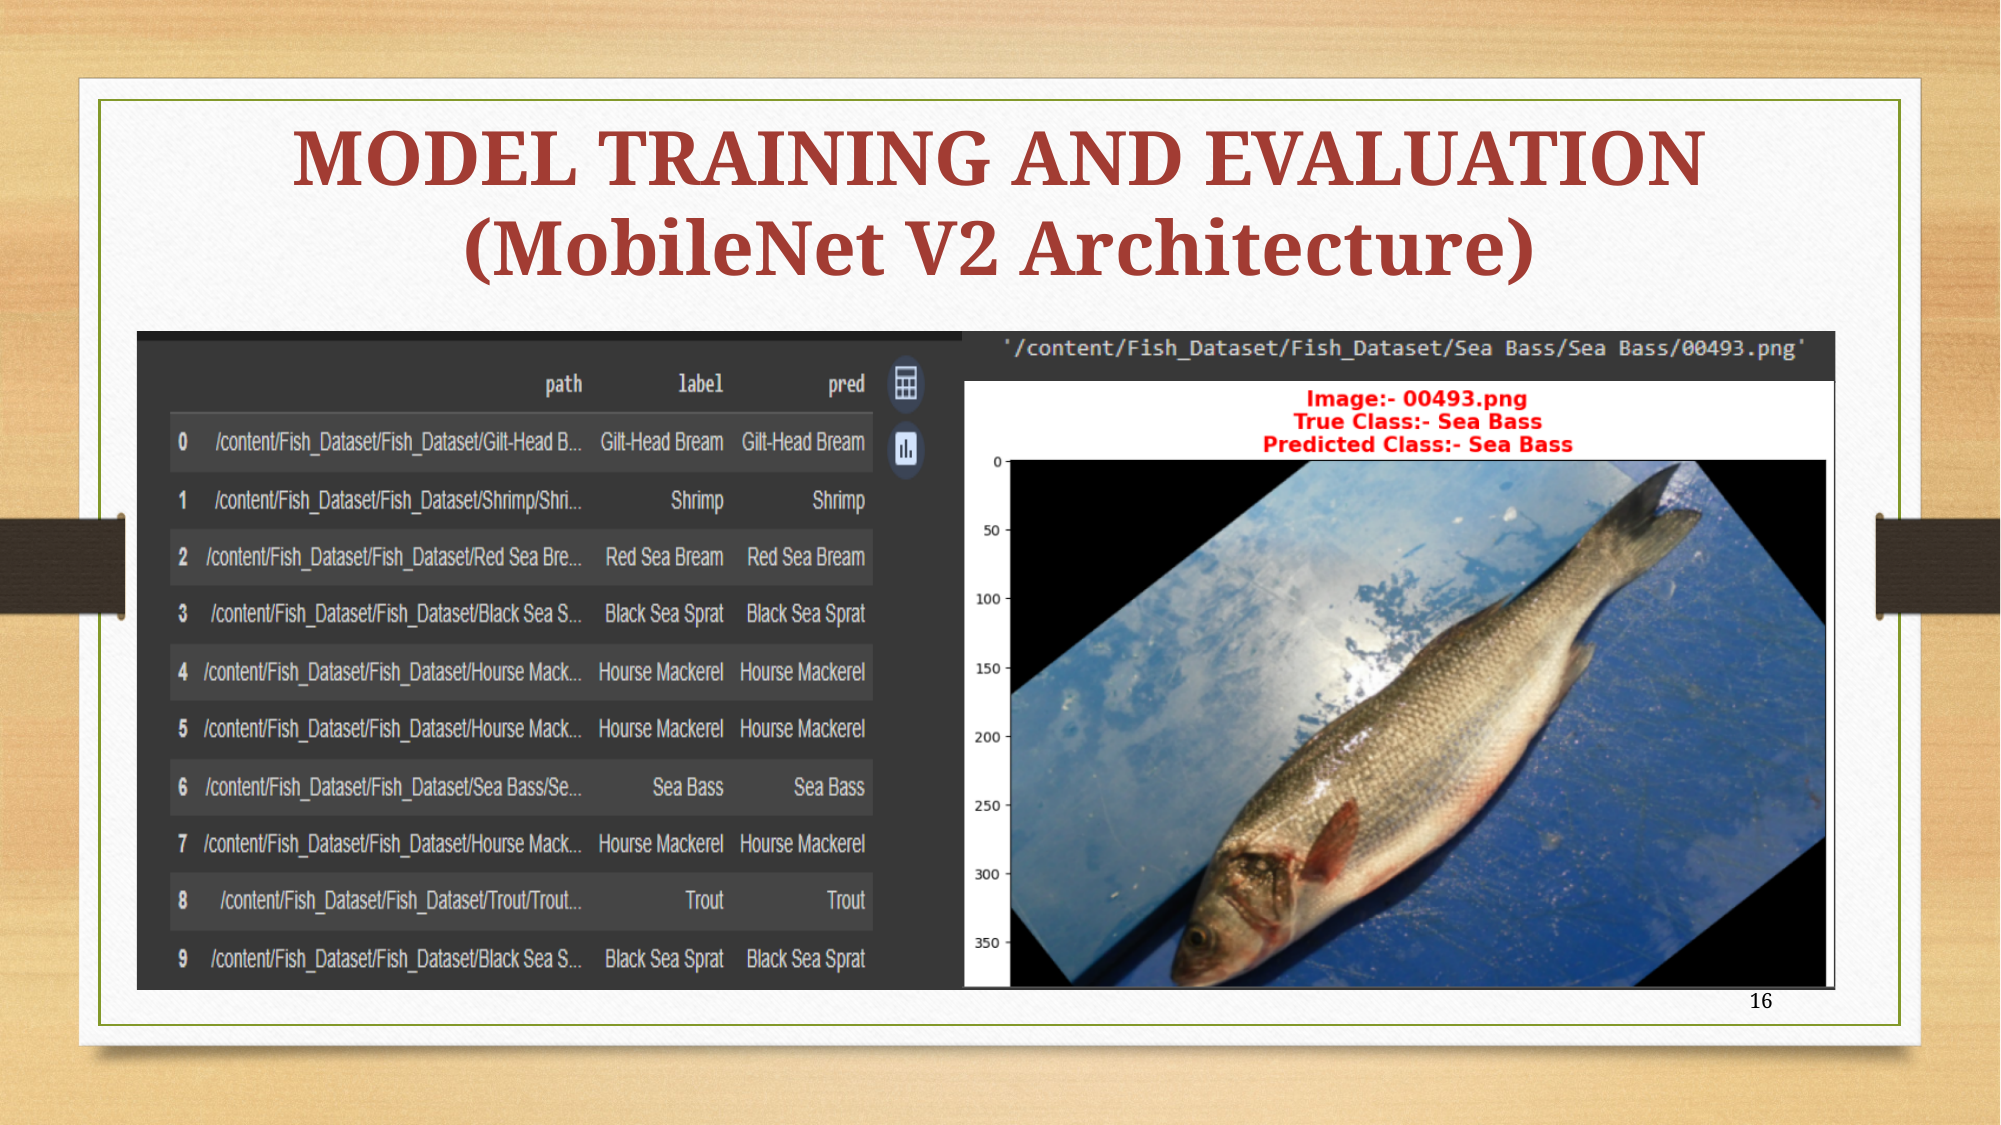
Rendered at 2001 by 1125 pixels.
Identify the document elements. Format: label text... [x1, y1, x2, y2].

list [136, 331, 961, 990]
picture [0, 0, 2001, 1125]
slide_number 16 [1698, 990, 1788, 1025]
title MODEL TRAINING AND EVALUATION (MobileNet V2 Architecture) [212, 93, 1788, 308]
